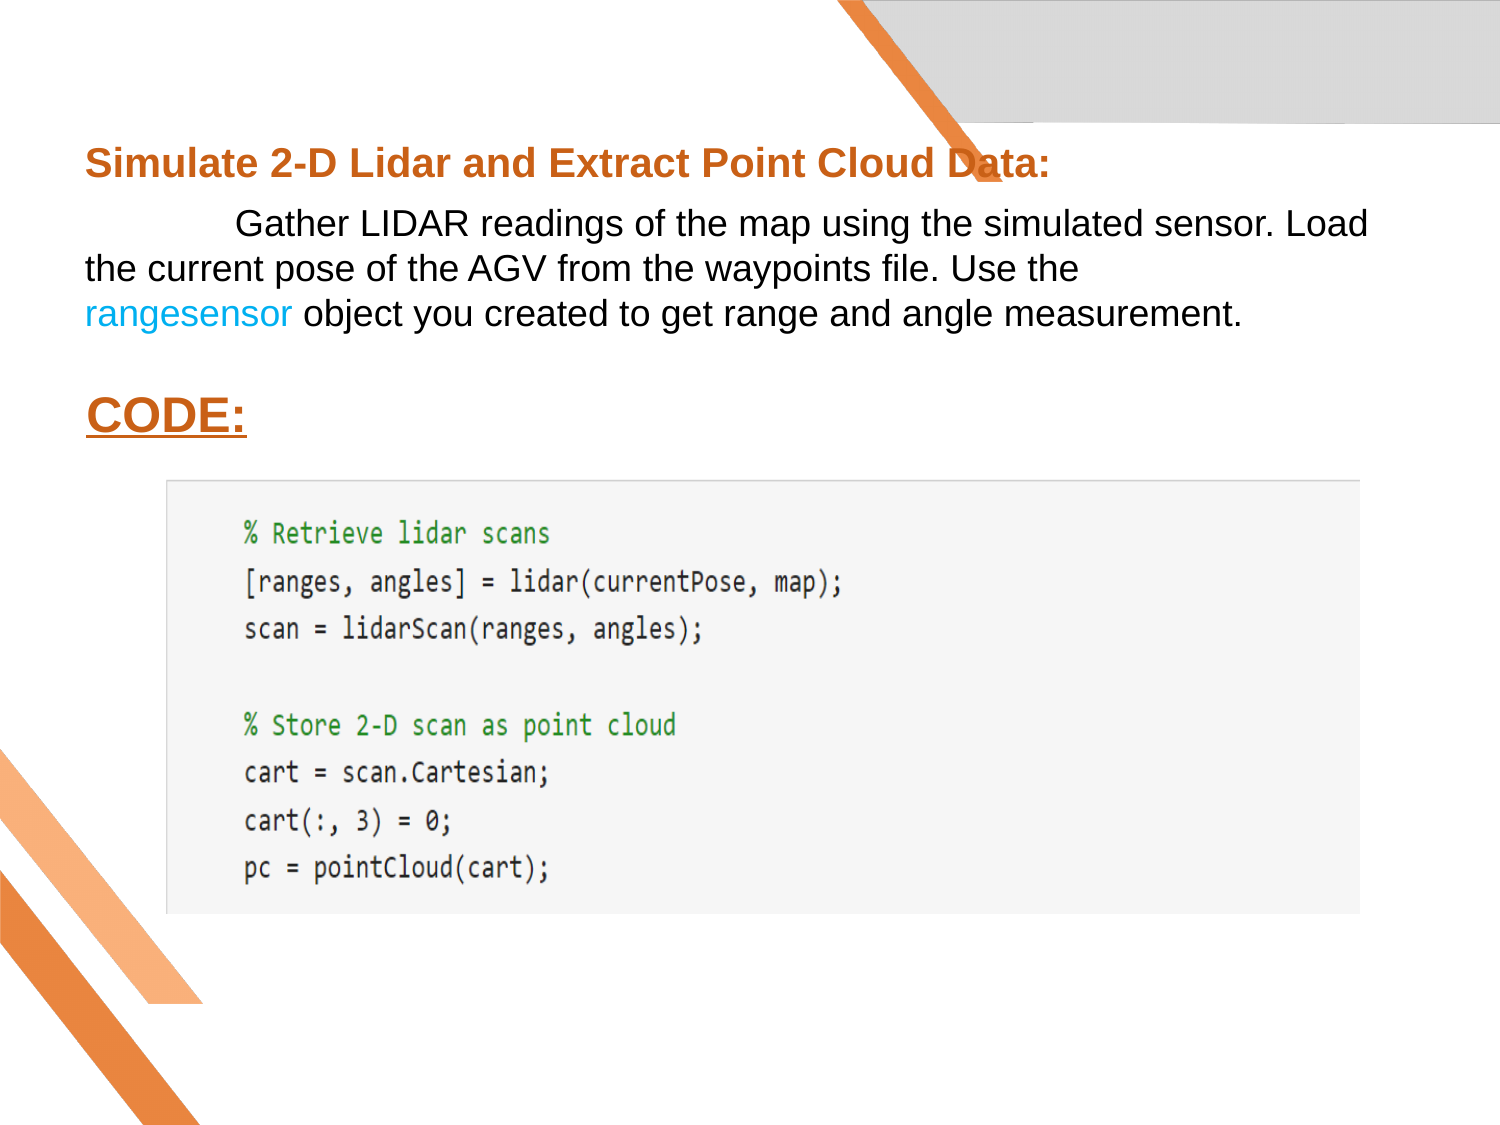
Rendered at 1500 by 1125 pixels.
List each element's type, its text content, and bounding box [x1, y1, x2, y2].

text_box Simulate 2-D Lidar and Extract Point Cloud Data: Gather LIDAR readings of the map using the simulated sensor. Load the current pose of the AGV from the waypoints file. Use the rangesensor object you created to get range and angle measurement. [70, 128, 1418, 387]
picture [837, 0, 1500, 128]
text_box CODE: [71, 374, 263, 450]
picture [0, 478, 1361, 1125]
